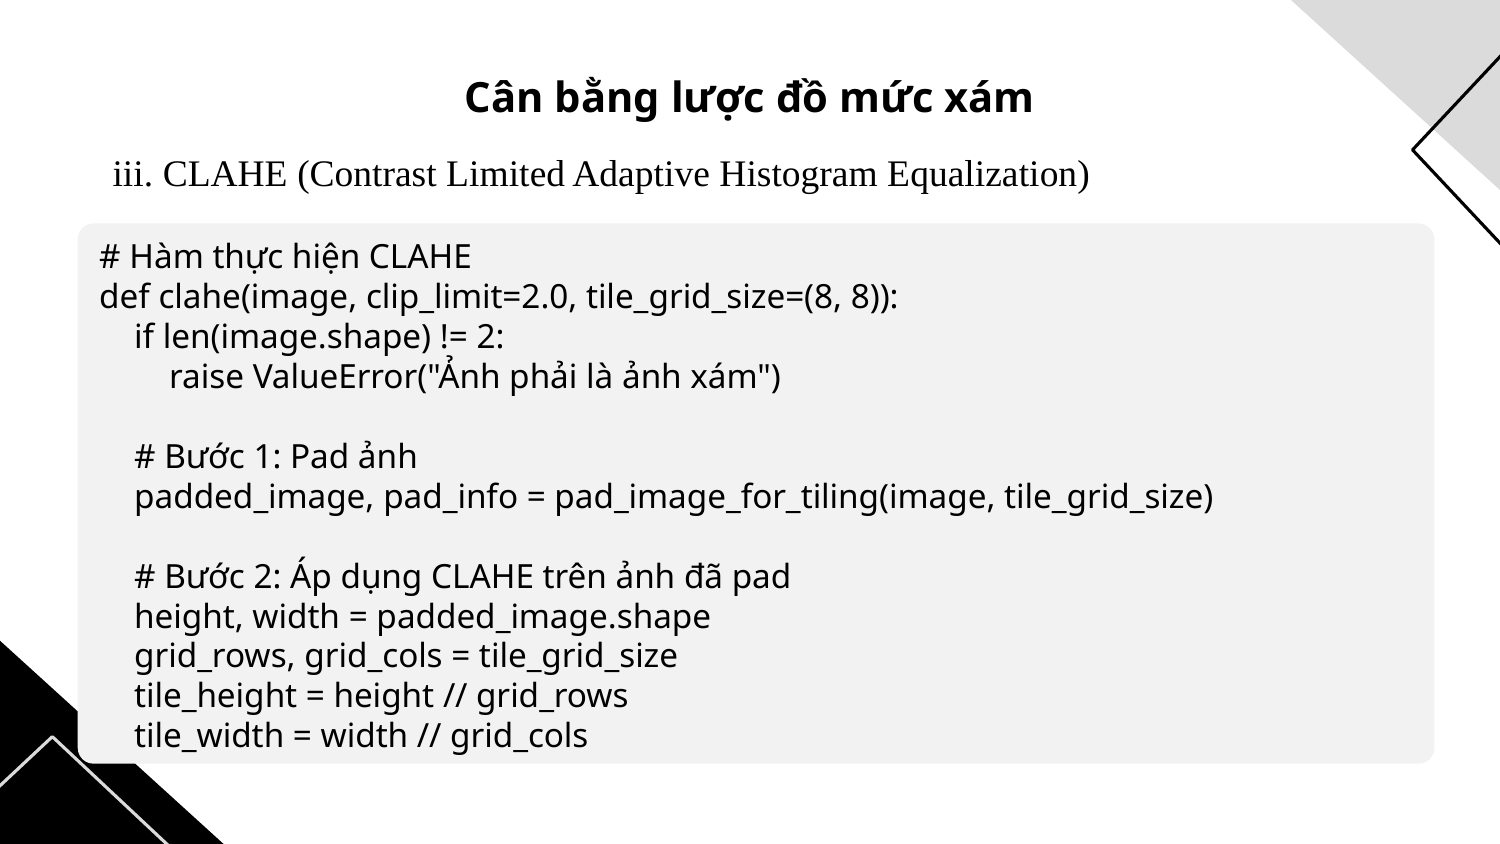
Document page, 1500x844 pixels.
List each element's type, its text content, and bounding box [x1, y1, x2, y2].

text_box # Hàm thực hiện CLAHE def clahe(image, clip_limit=2.0, tile_grid_size=(8, 8)): if len(image.shape) != 2: raise ValueError("Ảnh phải là ảnh xám") # Bước 1: Pad ảnh padded_image, pad_info = pad_image_for_tiling(image, tile_grid_size) # Bước 2: Áp dụng CLAHE trên ảnh đã pad height, width = padded_image.shape grid_rows, grid_cols = tile_grid_size tile_height = height // grid_rows tile_width = width // grid_cols [77, 223, 1435, 764]
text_box iii. CLAHE (Contrast Limited Adaptive Histogram Equalization) [97, 142, 1179, 202]
title Cân bằng lược đồ mức xám [411, 55, 1089, 142]
